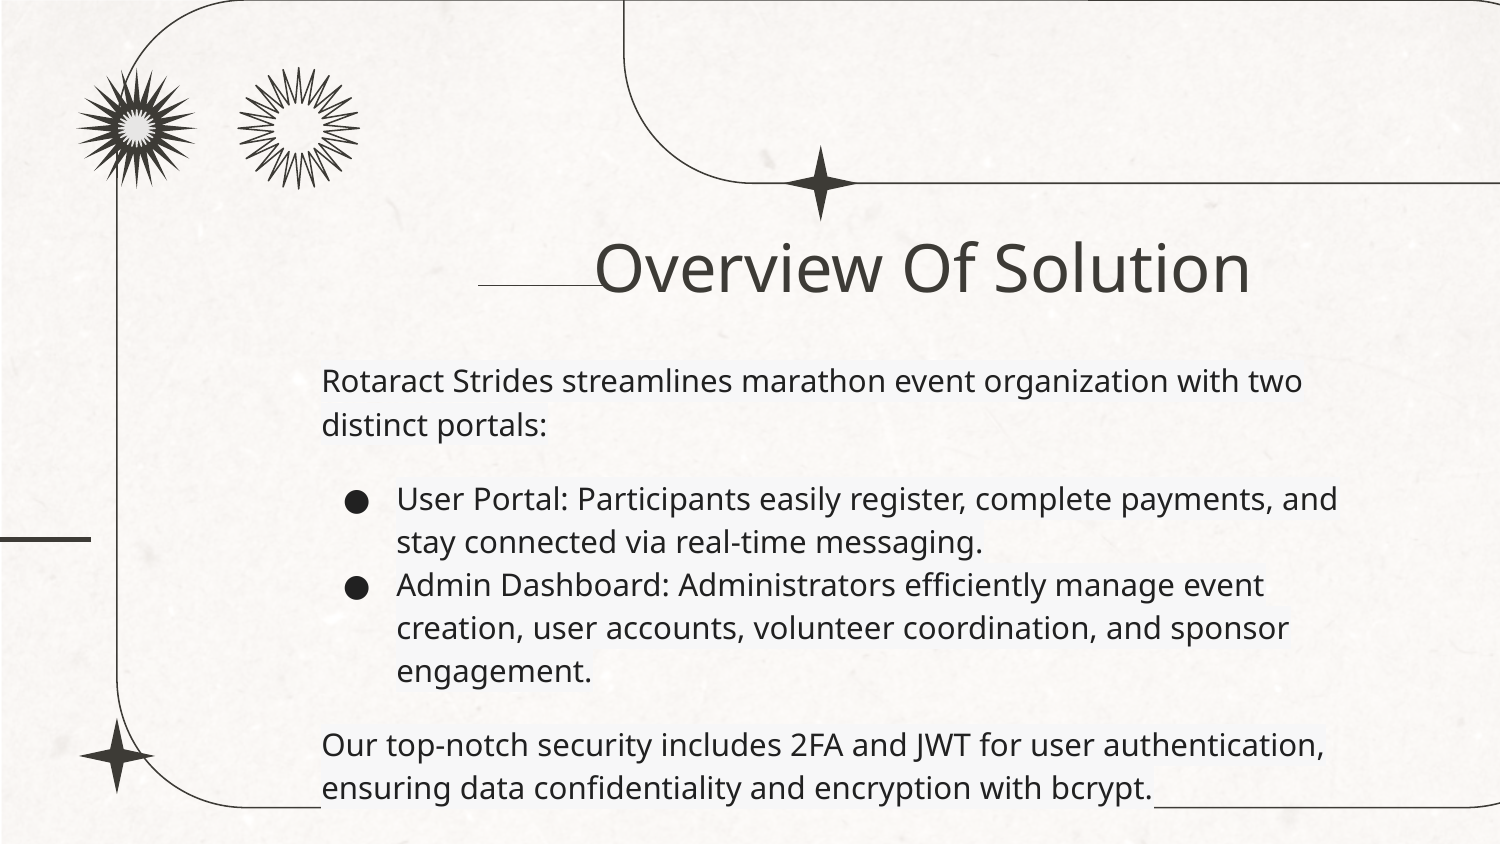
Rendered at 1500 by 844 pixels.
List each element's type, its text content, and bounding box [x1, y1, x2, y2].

text_box [782, 145, 859, 222]
title Overview Of Solution [106, 203, 1269, 329]
text_box [78, 717, 156, 795]
text_box [116, 0, 1500, 808]
subtitle Rotaract Strides streamlines marathon event organization with two distinct portals: User Portal: Participants easily register, complete payments, and stay connected via real-time messaging. Admin Dashboard: Administrators efficiently manage event creation, user accounts, volunteer coordination, and sponsor engagement. Our top-notch security includes 2FA and JWT for user authentication, ensuring data confidentiality and encryption with bcrypt. [306, 341, 1406, 467]
